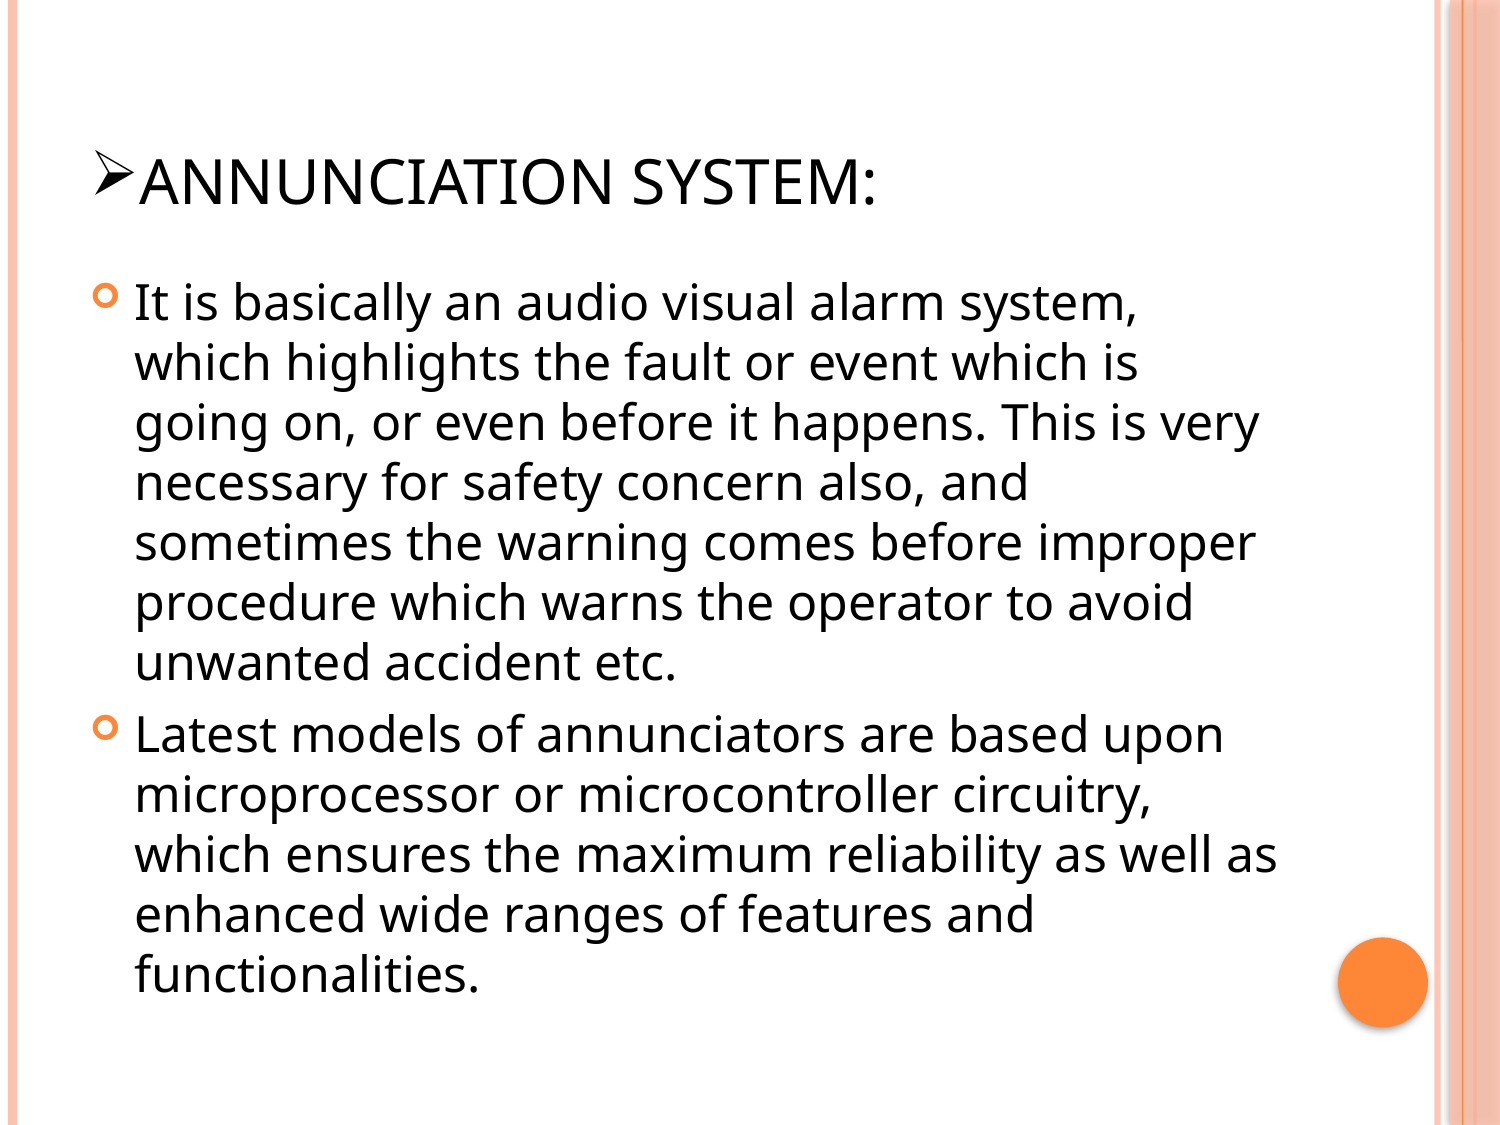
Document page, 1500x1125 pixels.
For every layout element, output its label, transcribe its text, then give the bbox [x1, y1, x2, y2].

list It is basically an audio visual alarm system, which highlights the fault or event which is going on, or even before it happens. This is very necessary for safety concern also, and sometimes the warning comes before improper procedure which warns the operator to avoid unwanted accident etc. Latest models of annunciators are based upon microprocessor or microcontroller circuitry, which ensures the maximum reliability as well as enhanced wide ranges of features and functionalities. [75, 262, 1300, 1062]
title Annunciation system: [75, 37, 1300, 225]
